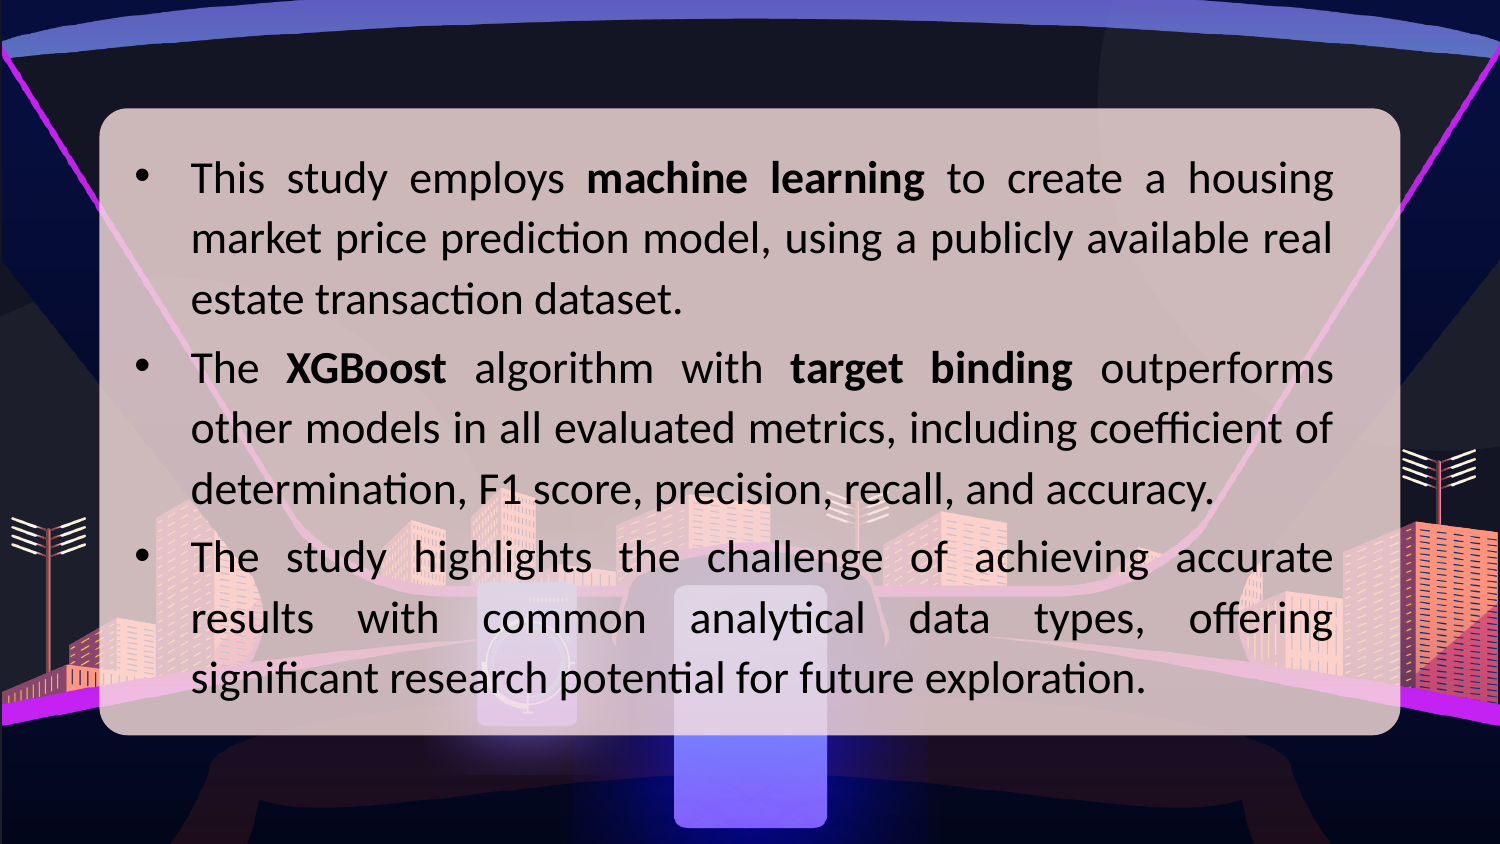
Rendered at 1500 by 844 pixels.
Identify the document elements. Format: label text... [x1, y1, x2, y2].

text_box [99, 108, 1401, 736]
picture [2, 0, 1500, 844]
text_box This study employs machine learning to create a housing market price prediction model, using a publicly available real estate transaction dataset. The XGBoost algorithm with target binding outperforms other models in all evaluated metrics, including coefficient of determination, F1 score, precision, recall, and accuracy. The study highlights the challenge of achieving accurate results with common analytical data types, offering significant research potential for future exploration. [119, 127, 1350, 679]
